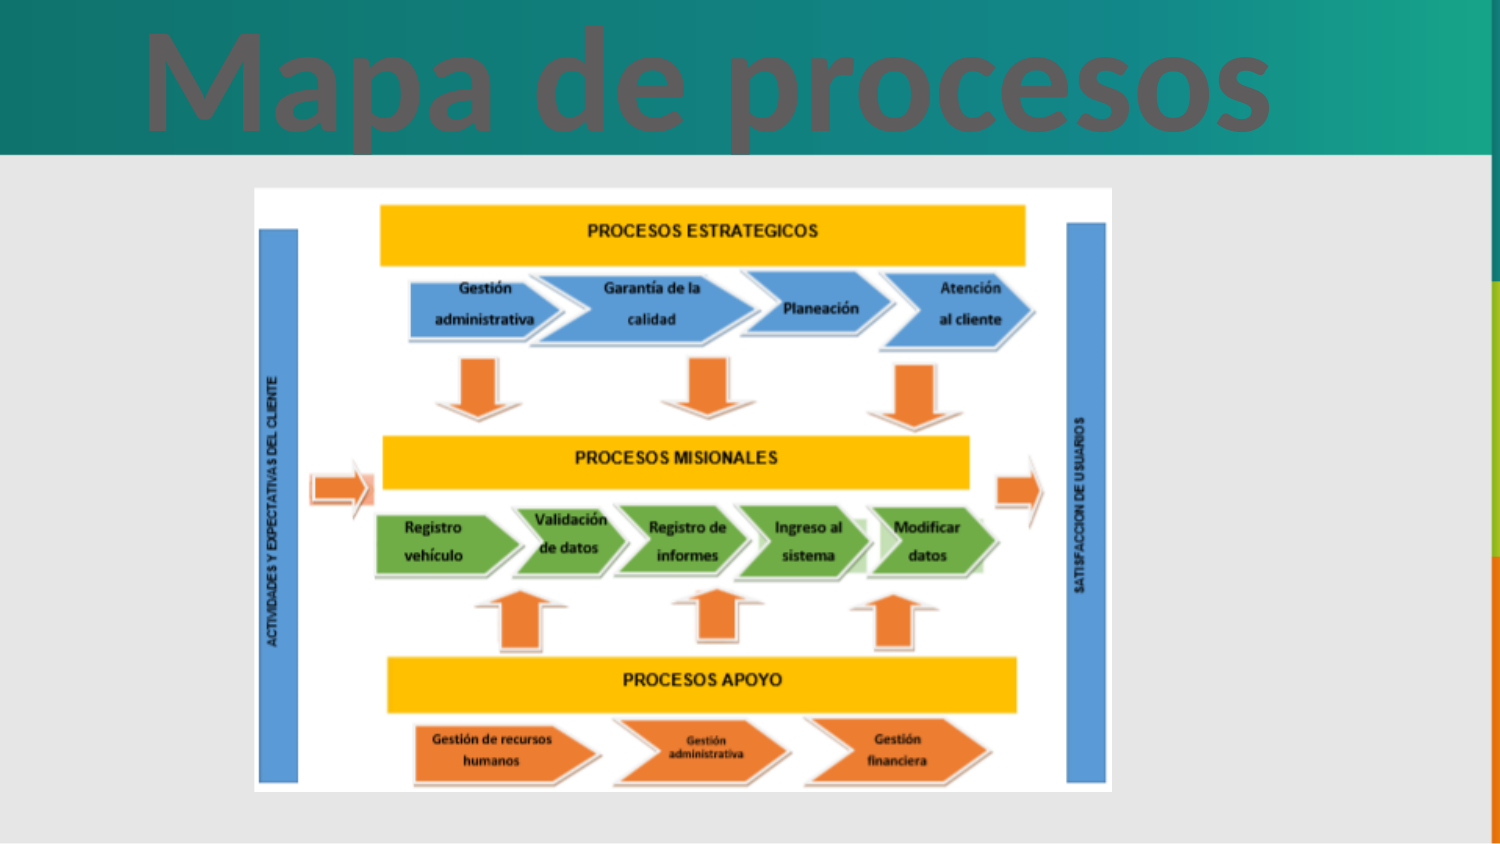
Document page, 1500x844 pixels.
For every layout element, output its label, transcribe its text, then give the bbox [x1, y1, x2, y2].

text_box Mapa de procesos [124, 0, 1500, 166]
picture [0, 0, 1500, 844]
